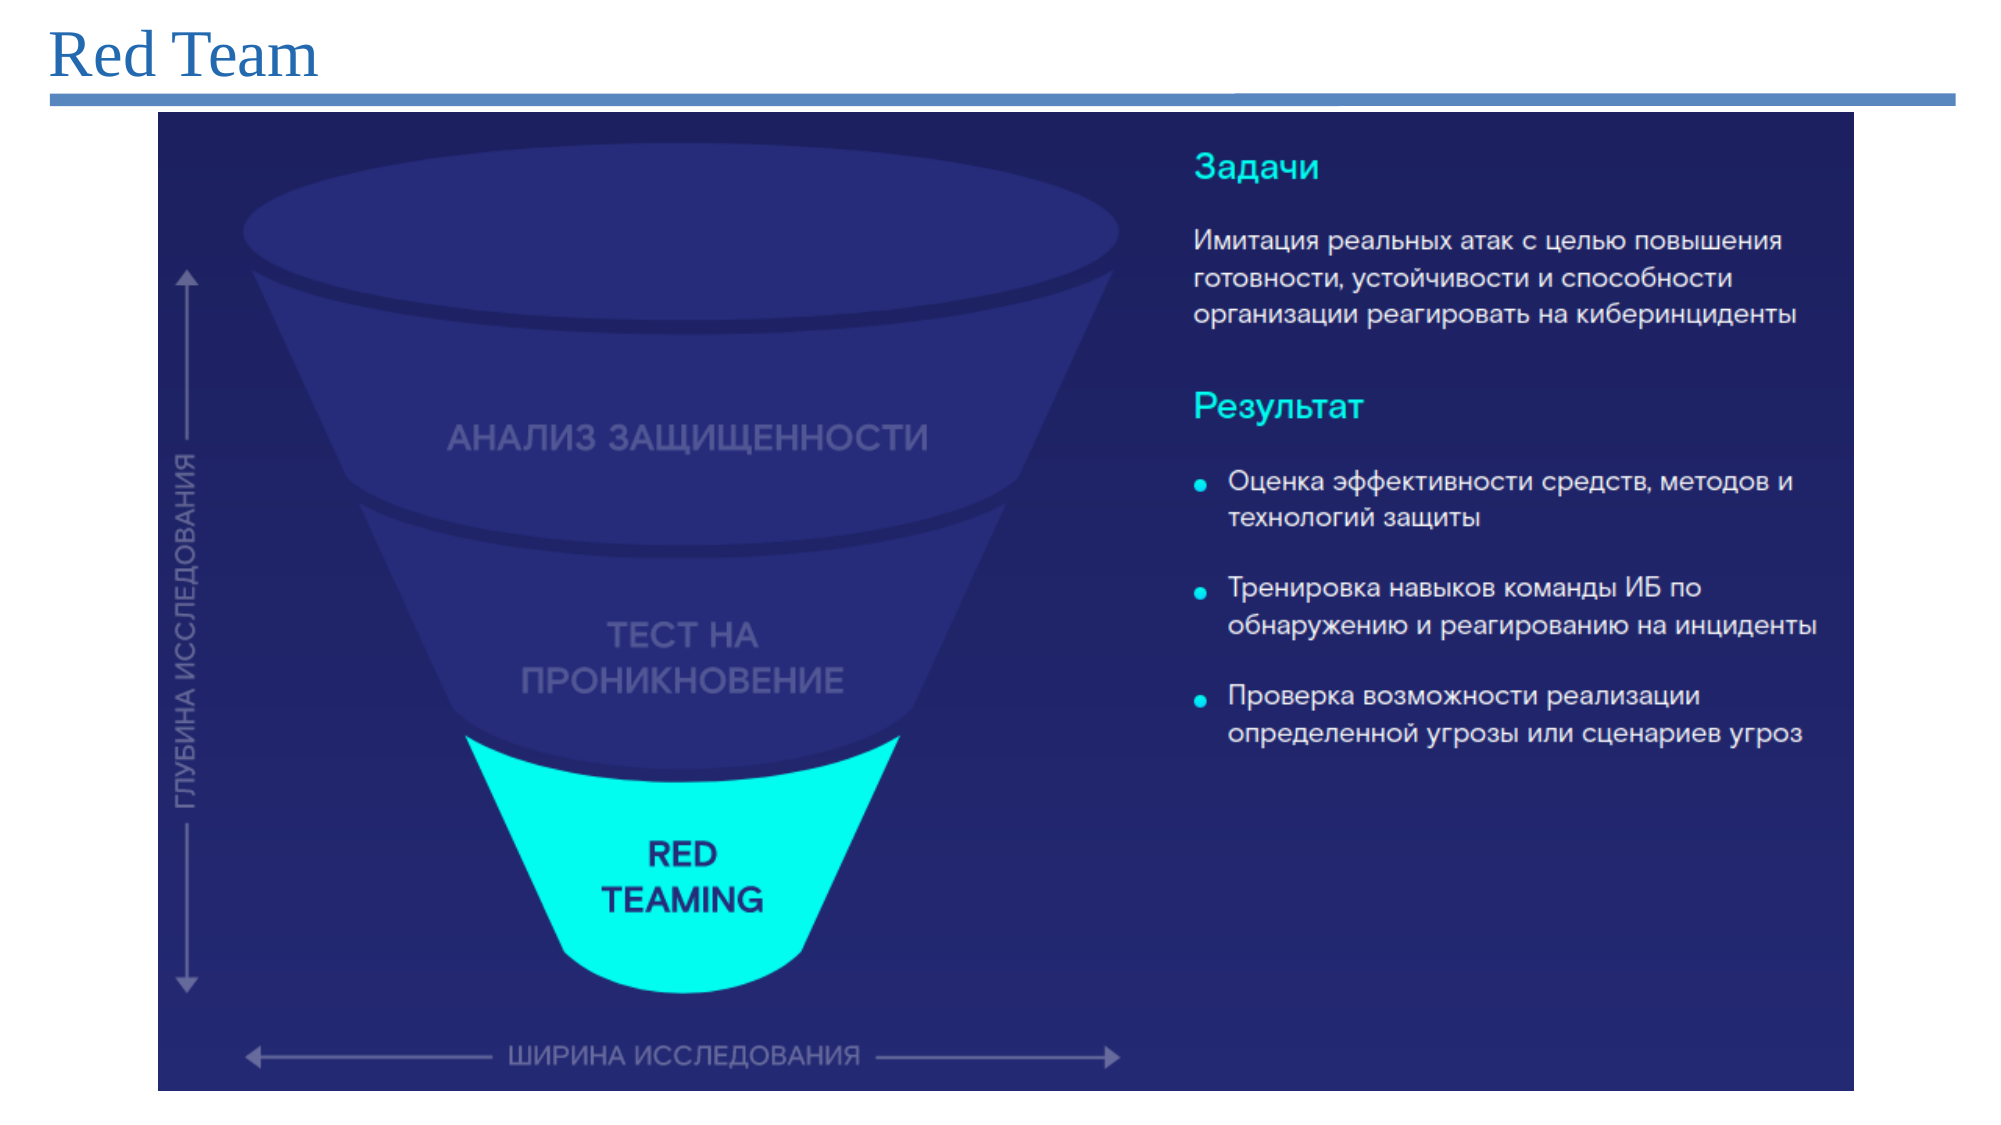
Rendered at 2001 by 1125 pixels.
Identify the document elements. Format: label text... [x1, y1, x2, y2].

title Red Team [48, 9, 1088, 87]
picture [158, 112, 1854, 1091]
